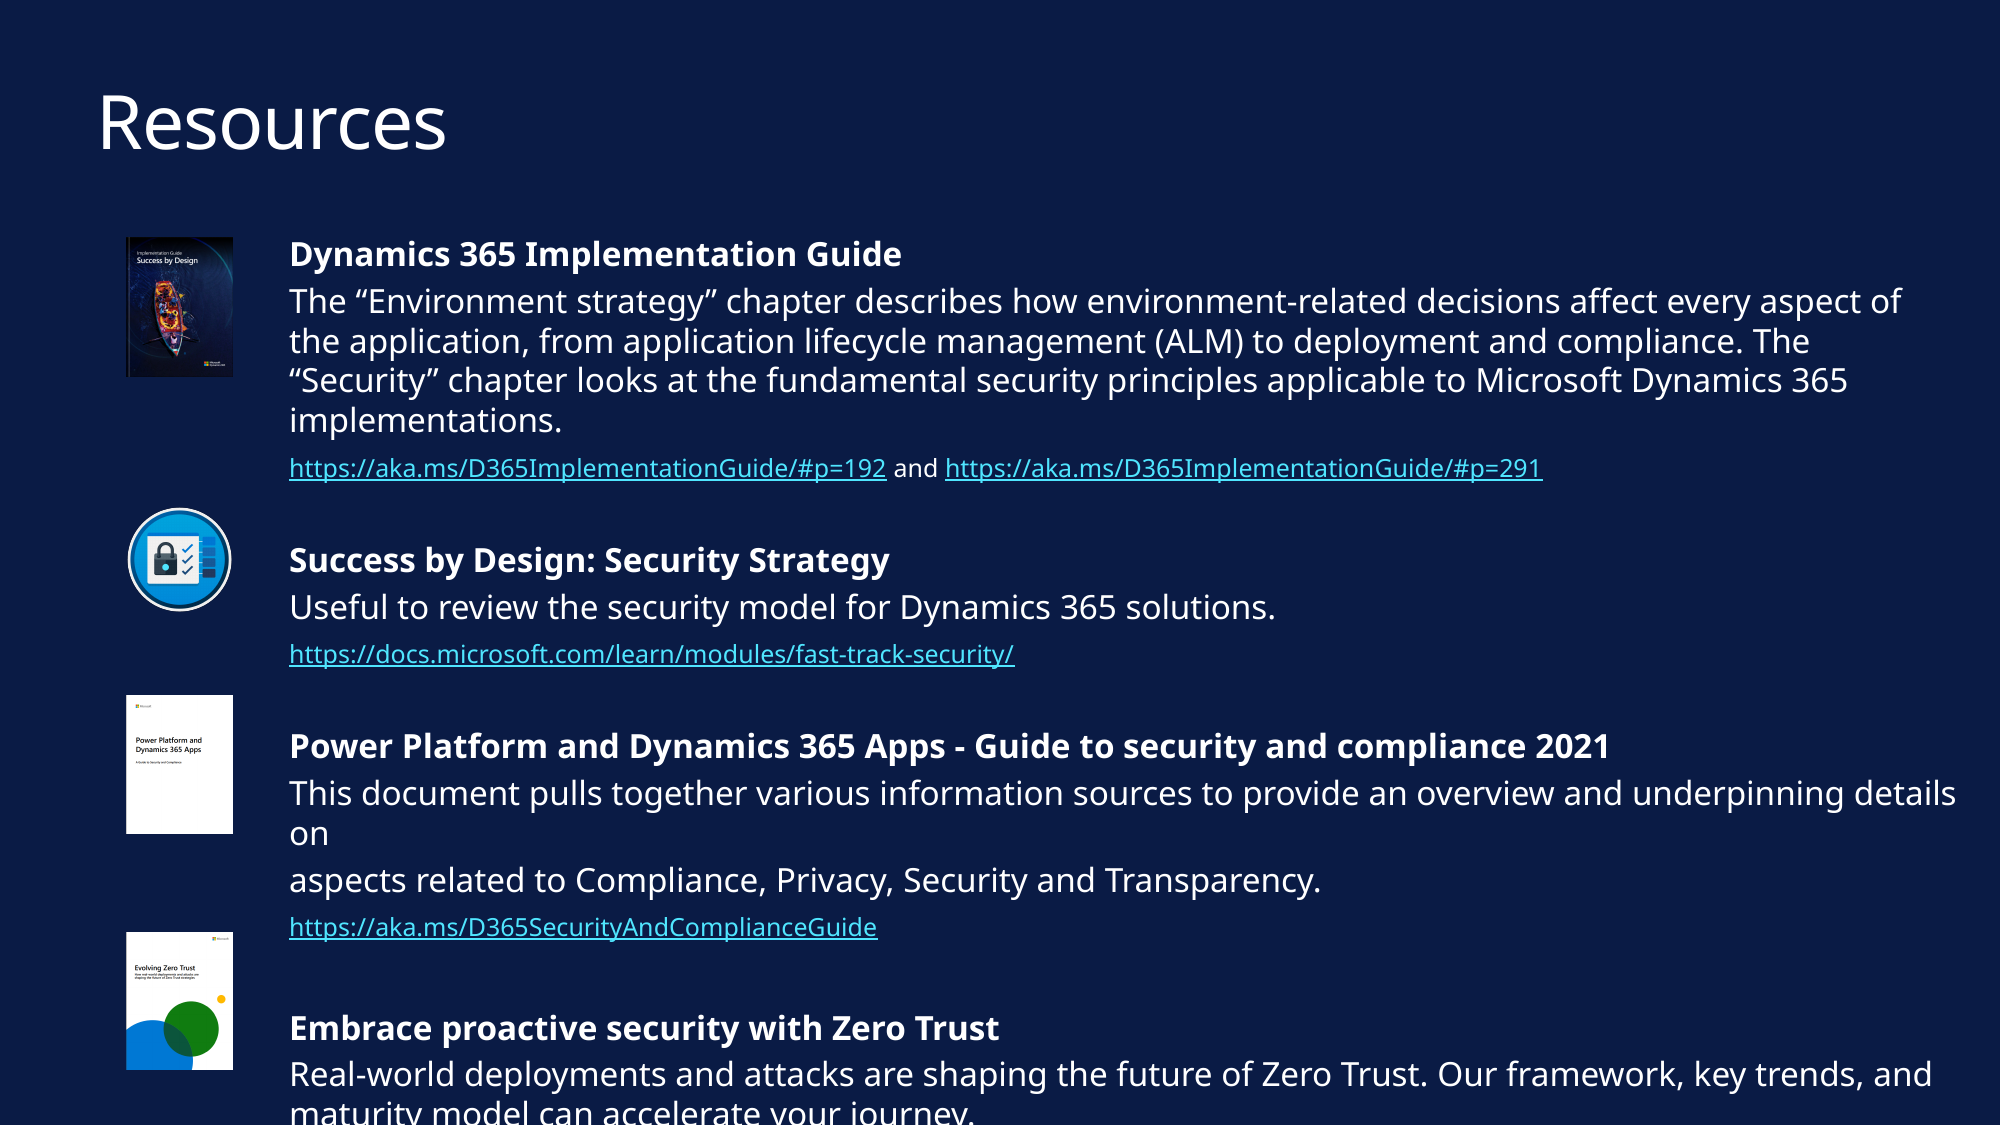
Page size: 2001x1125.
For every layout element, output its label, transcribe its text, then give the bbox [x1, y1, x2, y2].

picture [125, 695, 233, 834]
picture [125, 931, 233, 1070]
title Resources [96, 75, 1904, 166]
text_box Dynamics 365 Implementation Guide The “Environment strategy” chapter describes how environment-related decisions affect every aspect of the application, from application lifecycle management (ALM) to deployment and compliance. The “Security” chapter looks at the fundamental security principles applicable to Microsoft Dynamics 365 implementations. https://aka.ms/D365ImplementationGuide/#p=192 and https://aka.ms/D365ImplementationGuide/#p=291 Success by Design: Security Strategy Useful to review the security model for Dynamics 365 solutions. https://docs.microsoft.com/learn/modules/fast-track-security/ Power Platform and Dynamics 365 Apps - Guide to security and compliance 2021 This document pulls together various information sources to provide an overview and underpinning details on aspects related to Compliance, Privacy, Security and Transparency. https://aka.ms/D365SecurityAndComplianceGuide Embrace proactive security with Zero Trust Real-world deployments and attacks are shaping the future of Zero Trust. Our framework, key trends, and maturity model can accelerate your journey. https://www.microsoft.com/security/business/zero-trust [289, 233, 1964, 1125]
picture [125, 505, 233, 613]
picture [125, 237, 233, 377]
